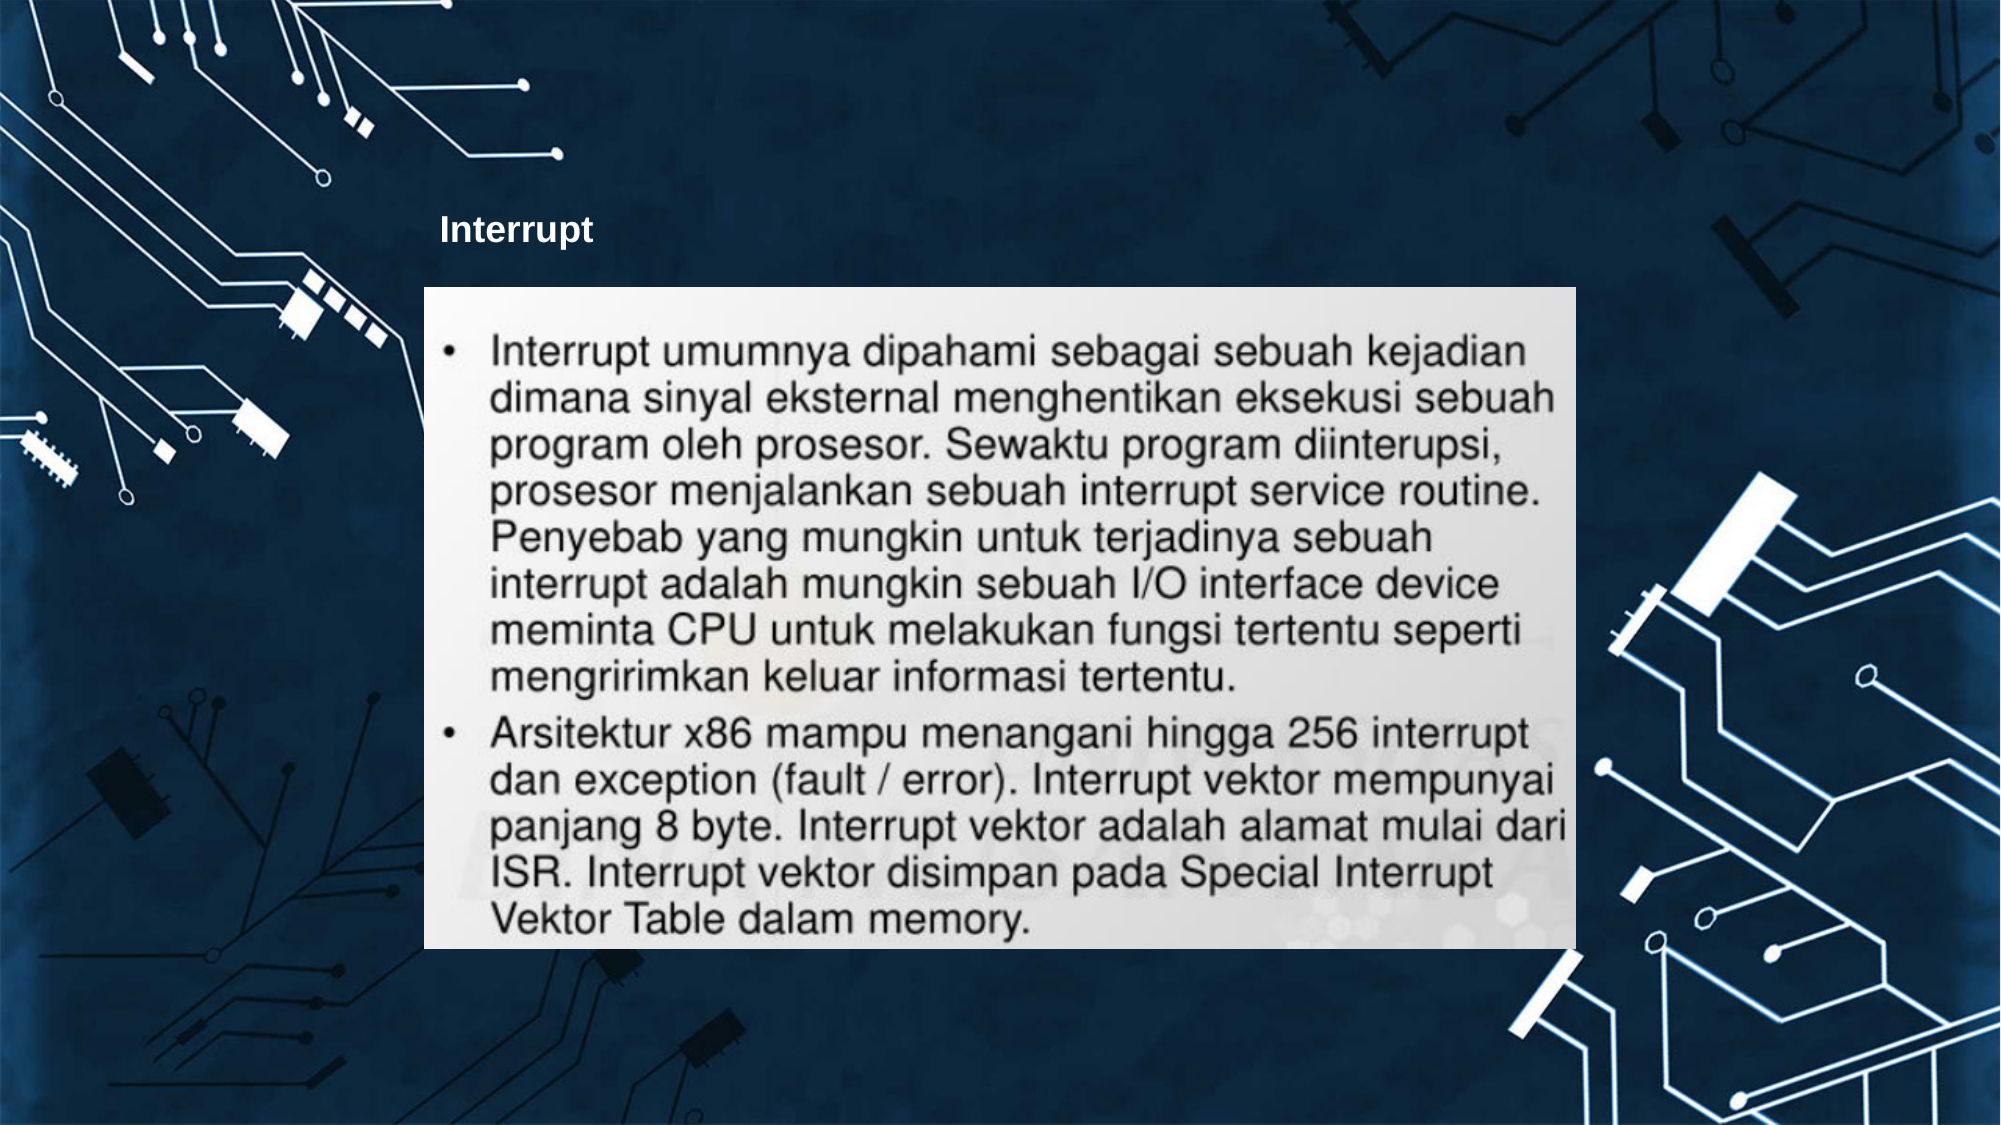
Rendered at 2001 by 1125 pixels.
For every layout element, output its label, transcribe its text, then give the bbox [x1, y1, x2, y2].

picture [0, 0, 2001, 1125]
text_box Interrupt [424, 197, 1425, 258]
